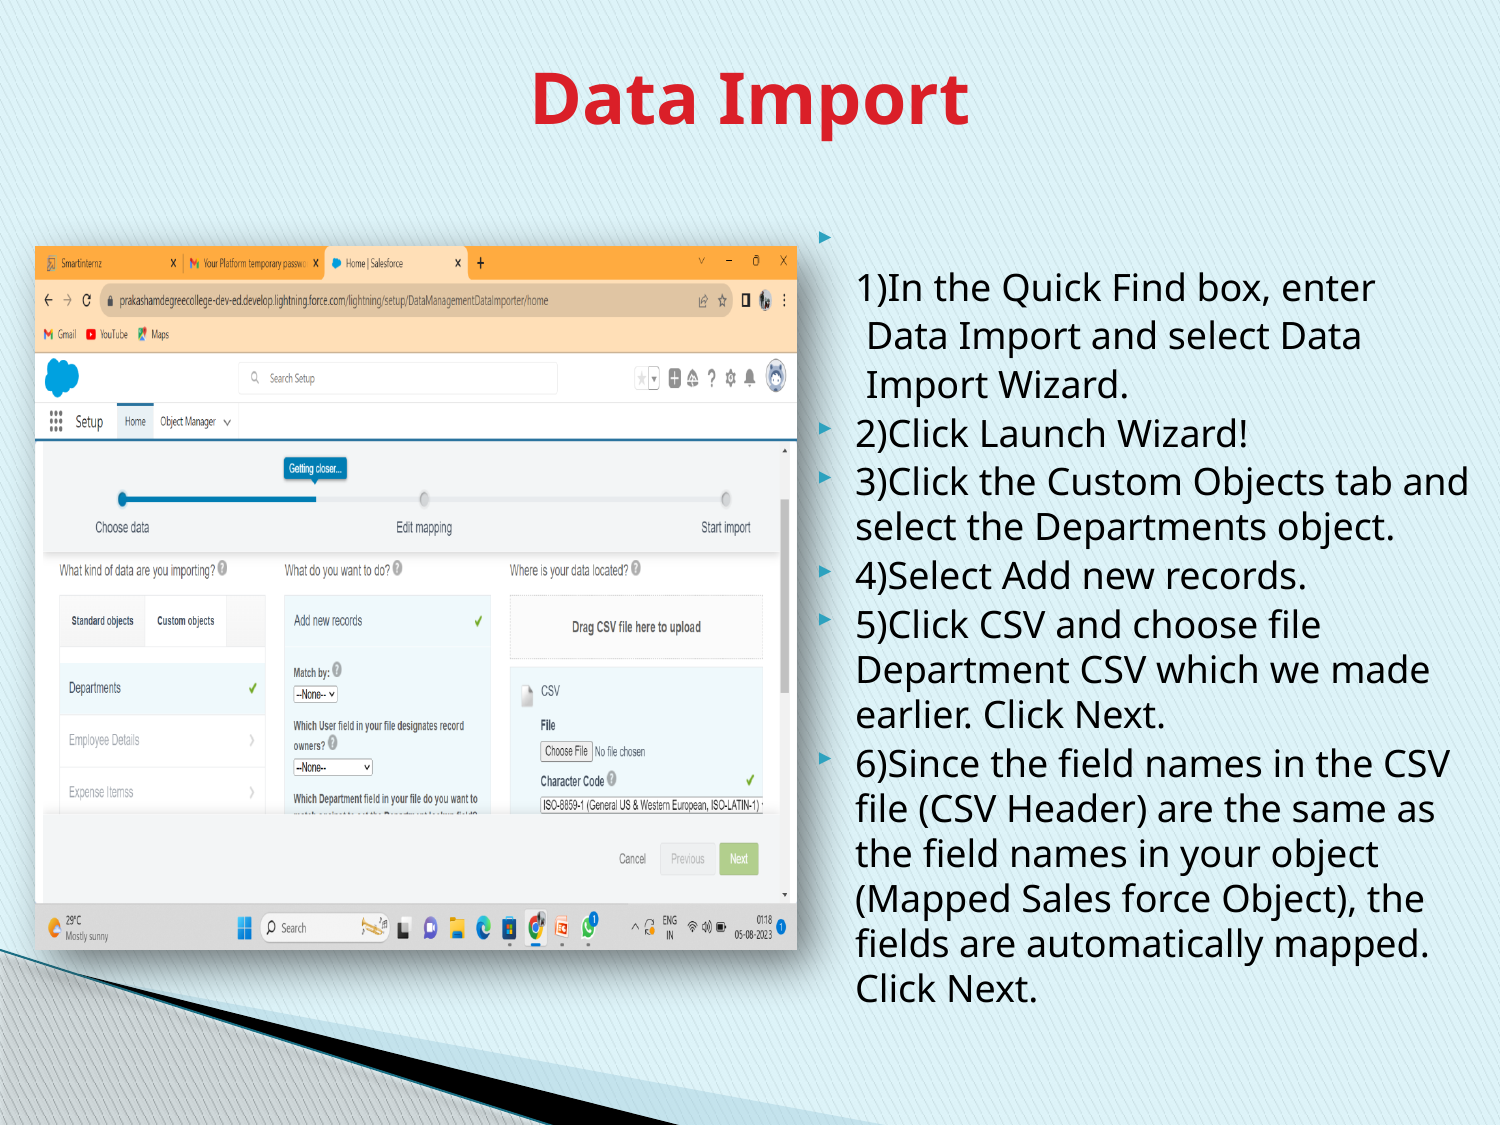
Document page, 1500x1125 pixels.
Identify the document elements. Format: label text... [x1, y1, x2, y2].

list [34, 245, 798, 950]
title Data Import [75, 45, 1425, 233]
list 1)In the Quick Find box, enter Data Import and select Data Import Wizard. 2)Click Launch Wizard! 3)Click the Custom Objects tab and select the Departments object. 4)Select Add new records. 5)Click CSV and choose file Department CSV which we made earlier. Click Next. 6)Since the field names in the CSV file (CSV Header) are the same as the field names in your object (Mapped Sales force Object), the fields are automatically mapped. Click Next. [785, 210, 1500, 1093]
